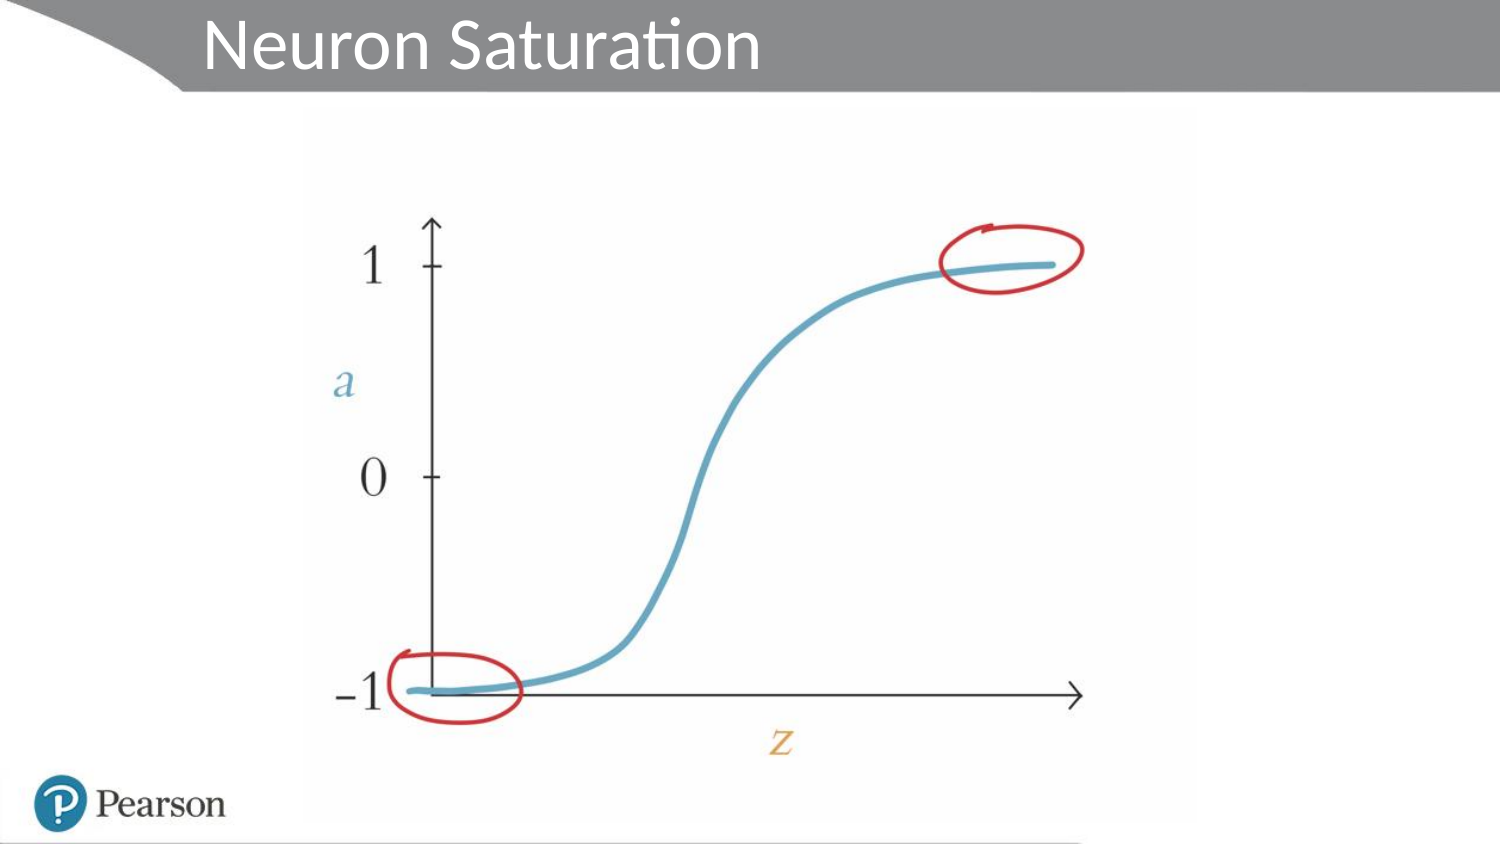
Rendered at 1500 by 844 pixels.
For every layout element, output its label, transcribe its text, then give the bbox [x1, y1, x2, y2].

picture [0, 0, 1500, 844]
text_box Neuron Saturation [187, 0, 1426, 79]
